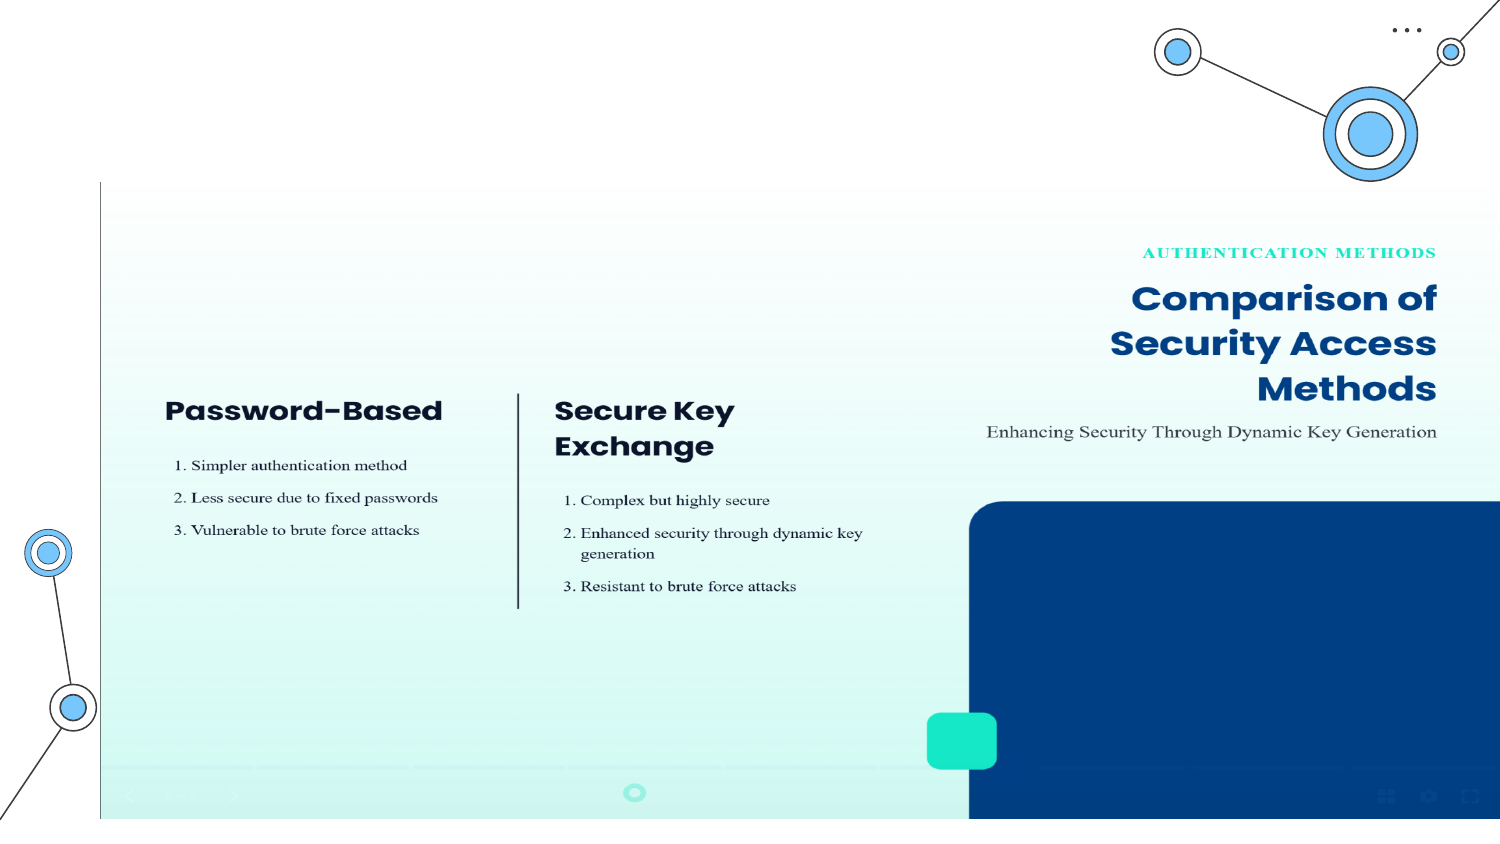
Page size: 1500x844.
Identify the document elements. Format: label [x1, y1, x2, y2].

picture [99, 182, 1500, 819]
